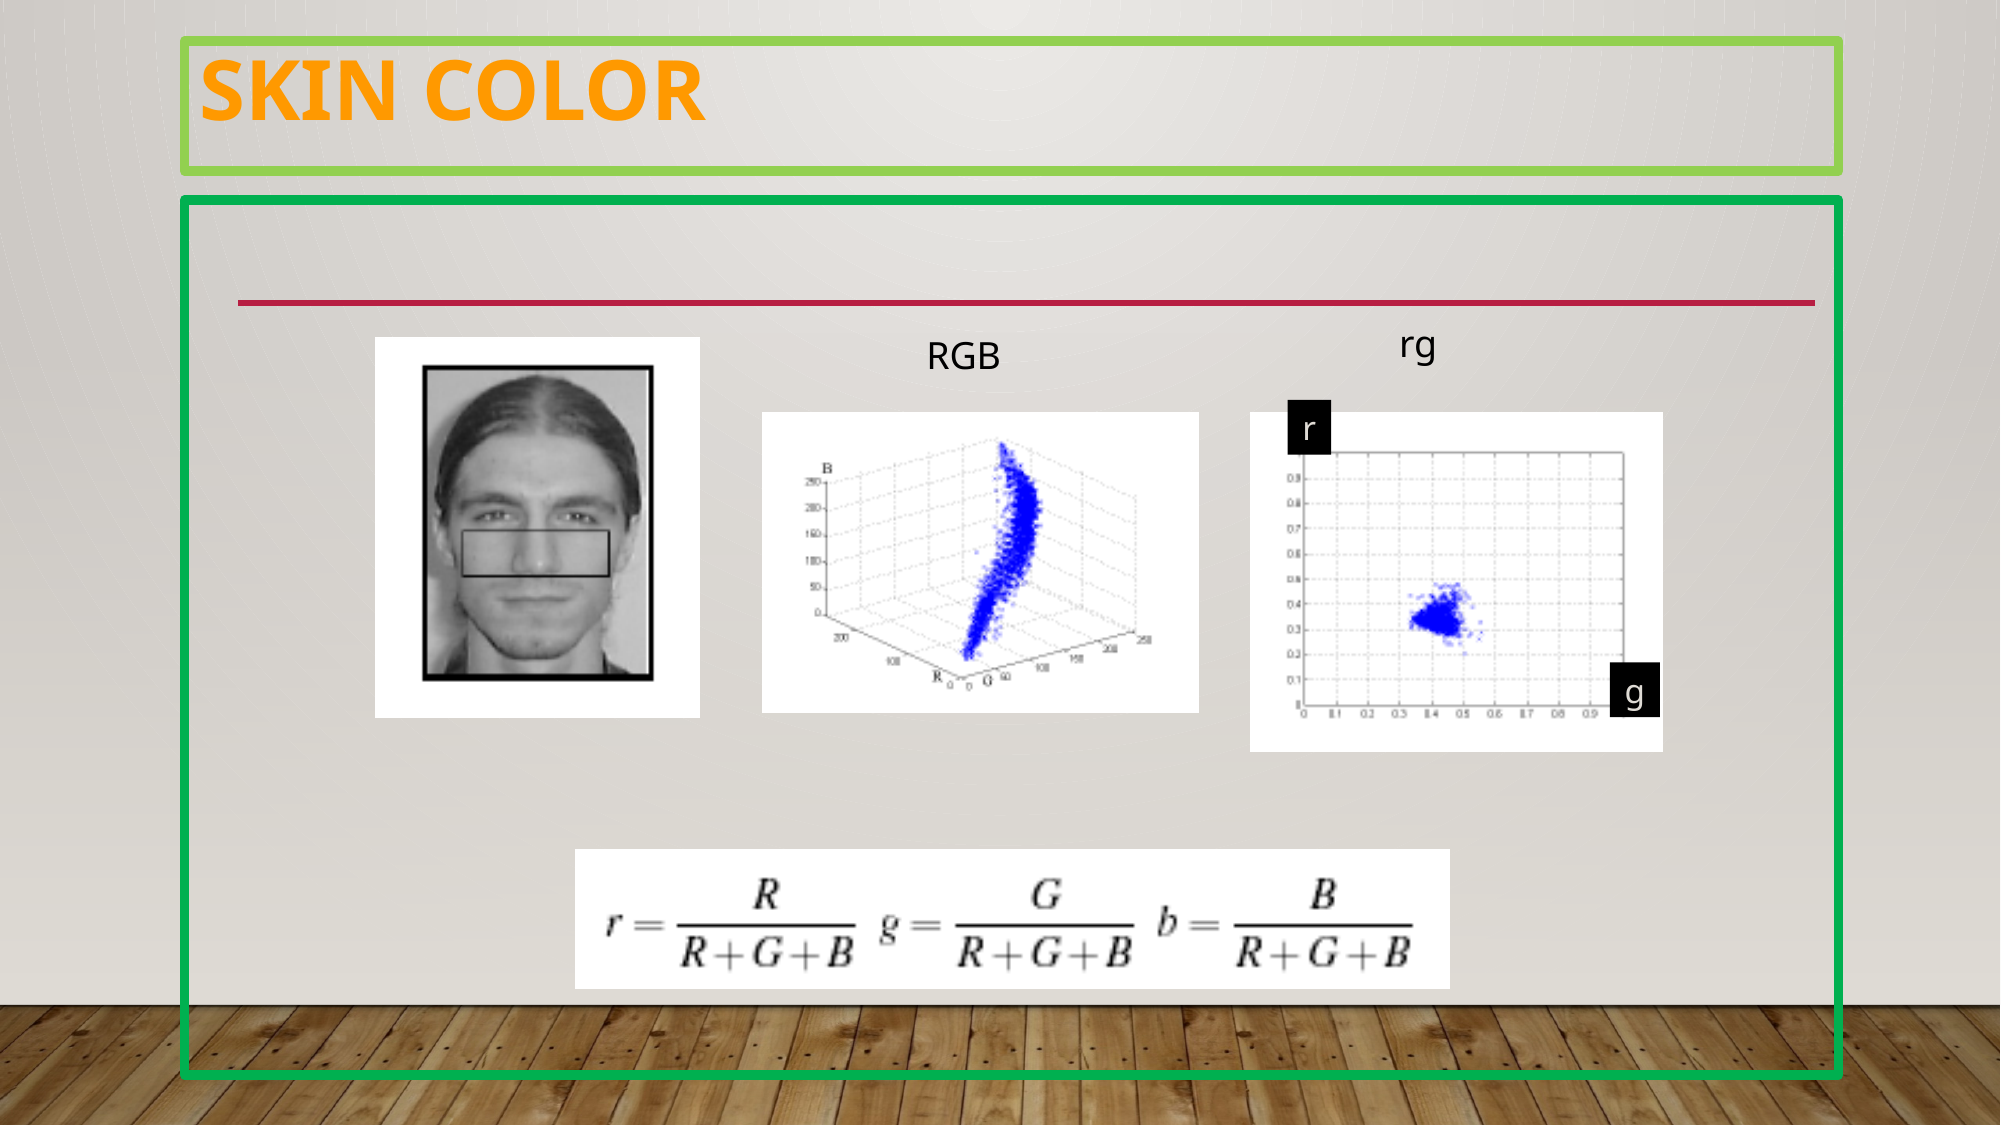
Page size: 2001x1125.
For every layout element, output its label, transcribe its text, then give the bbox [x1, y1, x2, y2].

picture [0, 1005, 2000, 1125]
text_box rg [1384, 312, 1452, 373]
title Skin color [184, 41, 1839, 172]
picture [762, 412, 1199, 713]
picture [574, 849, 1451, 990]
list [184, 200, 1839, 1075]
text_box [1249, 399, 1663, 752]
text_box RGB [911, 324, 1016, 385]
picture [374, 337, 701, 719]
